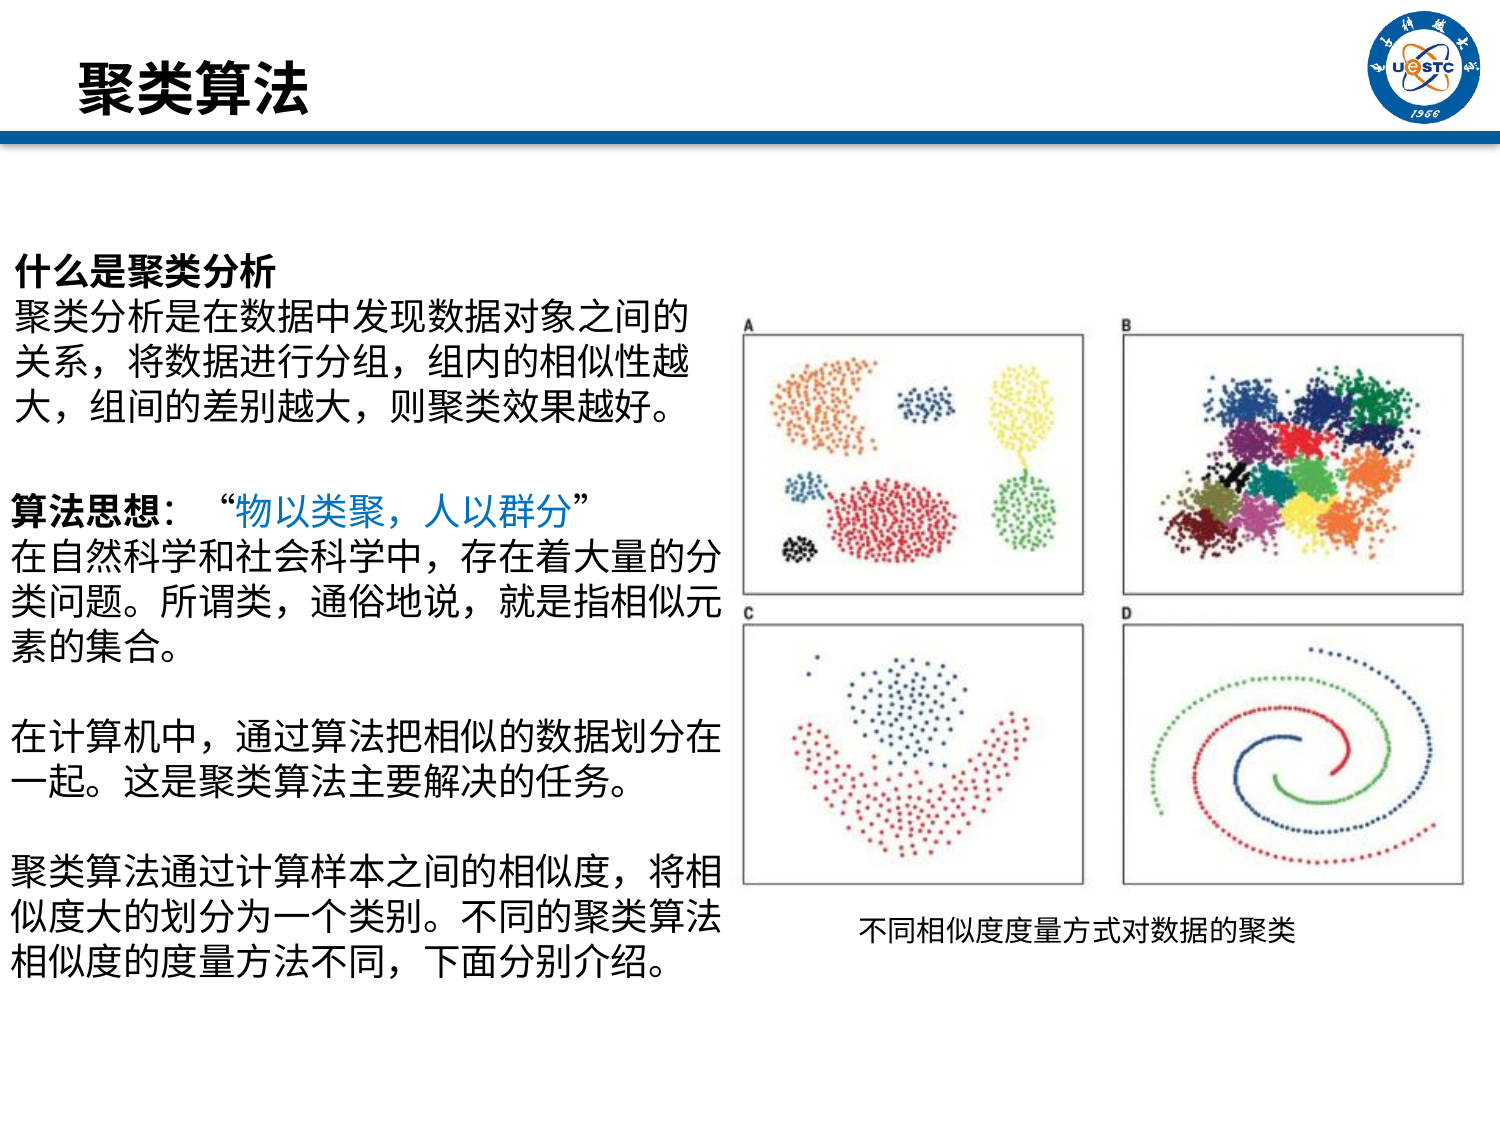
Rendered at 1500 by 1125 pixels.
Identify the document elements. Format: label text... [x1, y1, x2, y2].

picture [718, 314, 1500, 896]
text_box 什么是聚类分析 聚类分析是在数据中发现数据对象之间的关系，将数据进行分组，组内的相似性越大，组间的差别越大，则聚类效果越好。 [0, 240, 719, 436]
title 聚类算法 [63, 37, 1437, 138]
text_box 不同相似度度量方式对数据的聚类 [843, 905, 1317, 955]
picture [1352, 0, 1495, 138]
text_box 算法思想：“物以类聚，人以群分” 在自然科学和社会科学中，存在着大量的分类问题。所谓类，通俗地说，就是指相似元素的集合。 在计算机中，通过算法把相似的数据划分在一起。这是聚类算法主要解决的任务。 聚类算法通过计算样本之间的相似度，将相似度大的划分为一个类别。不同的聚类算法相似度的度量方法不同，下面分别介绍。 [0, 480, 750, 991]
